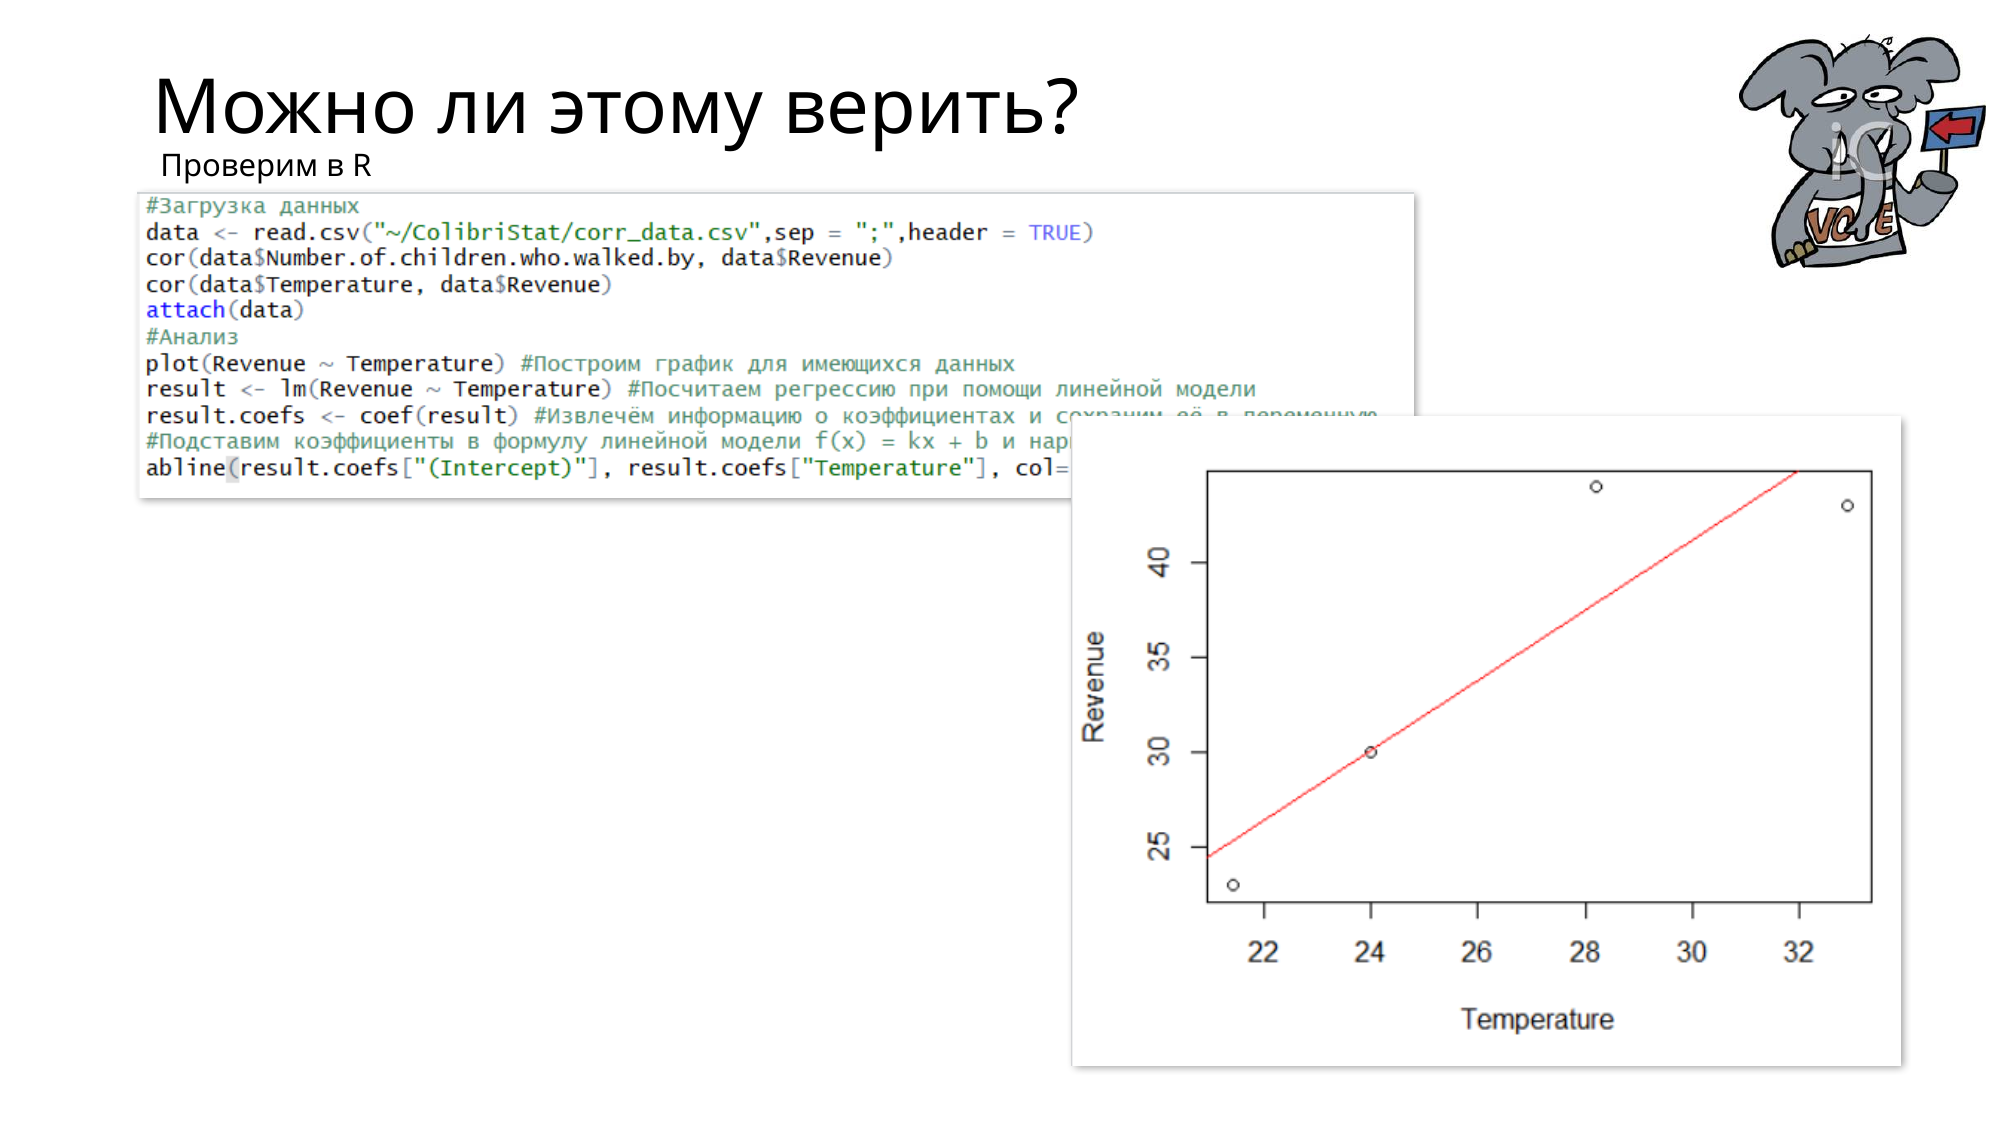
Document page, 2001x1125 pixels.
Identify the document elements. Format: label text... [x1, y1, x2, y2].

picture [137, 191, 1901, 1066]
picture [1739, 34, 1986, 268]
title Можно ли этому верить? Проверим в R [137, 59, 1739, 192]
